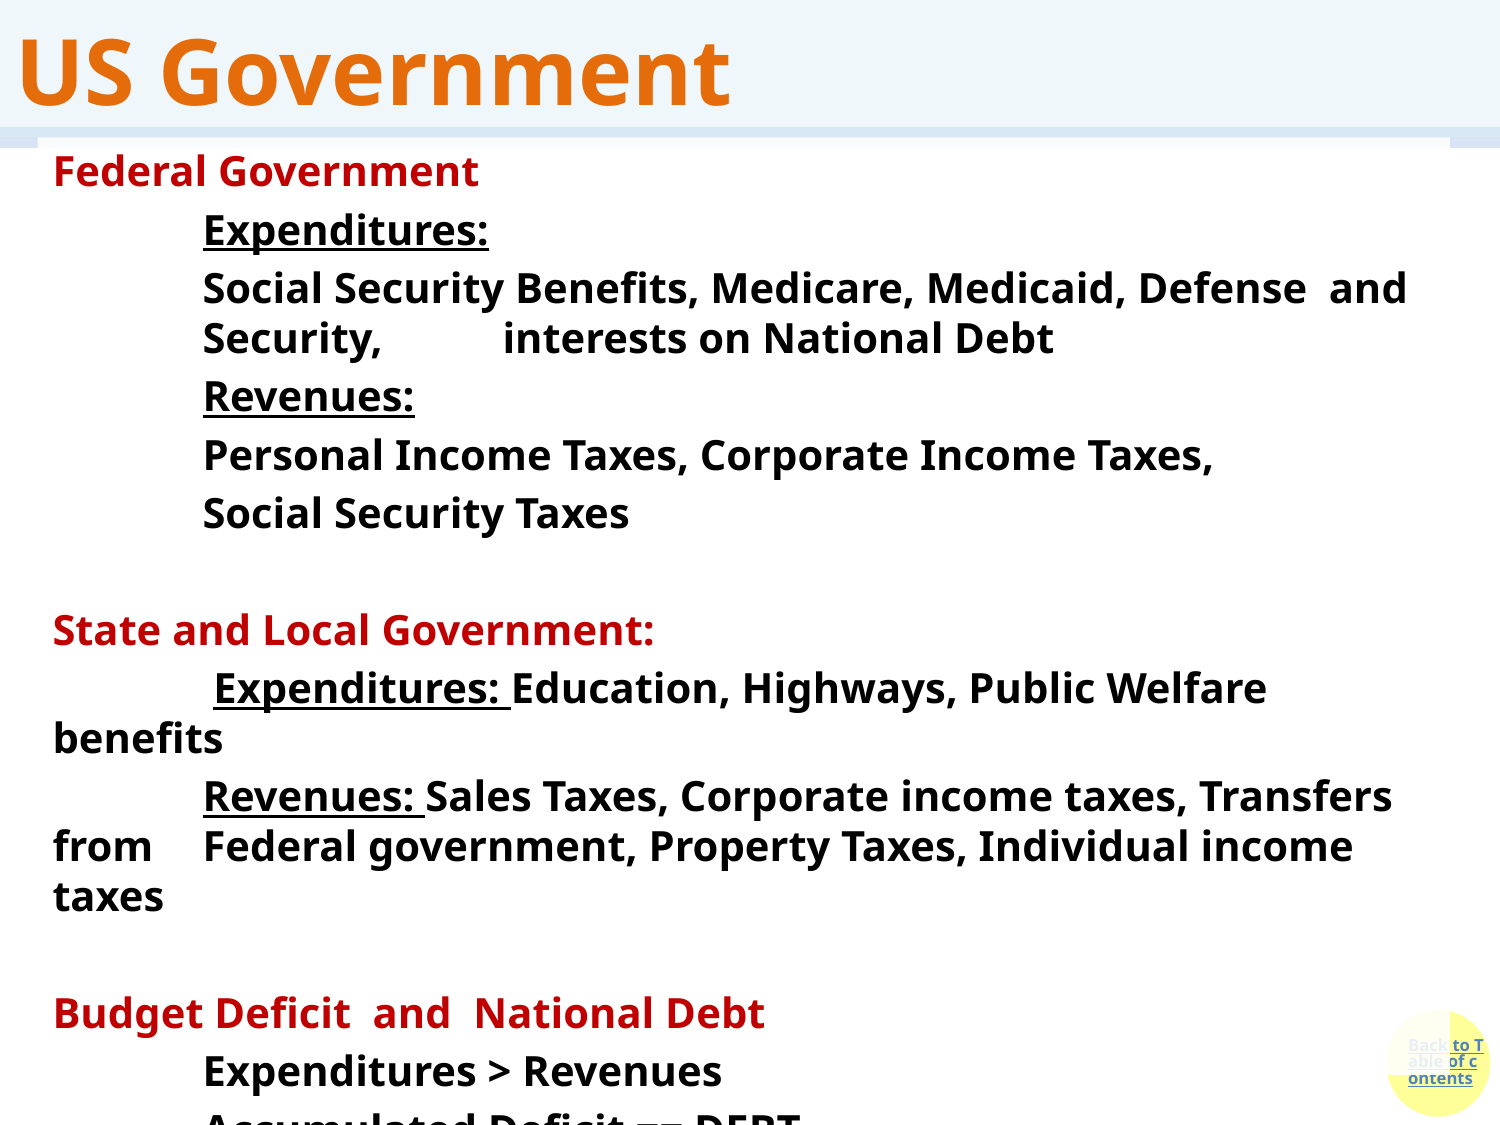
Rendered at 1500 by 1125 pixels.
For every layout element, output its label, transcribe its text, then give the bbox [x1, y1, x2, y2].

title US Government [0, 0, 1500, 138]
list Federal Government Expenditures: Social Security Benefits, Medicare, Medicaid, Defense and Security, interests on National Debt Revenues: Personal Income Taxes, Corporate Income Taxes, Social Security Taxes State and Local Government: Expenditures: Education, Highways, Public Welfare benefits Revenues: Sales Taxes, Corporate income taxes, Transfers from Federal government, Property Taxes, Individual income taxes Budget Deficit and National Debt Expenditures > Revenues Accumulated Deficit == DEBT [37, 137, 1450, 1075]
